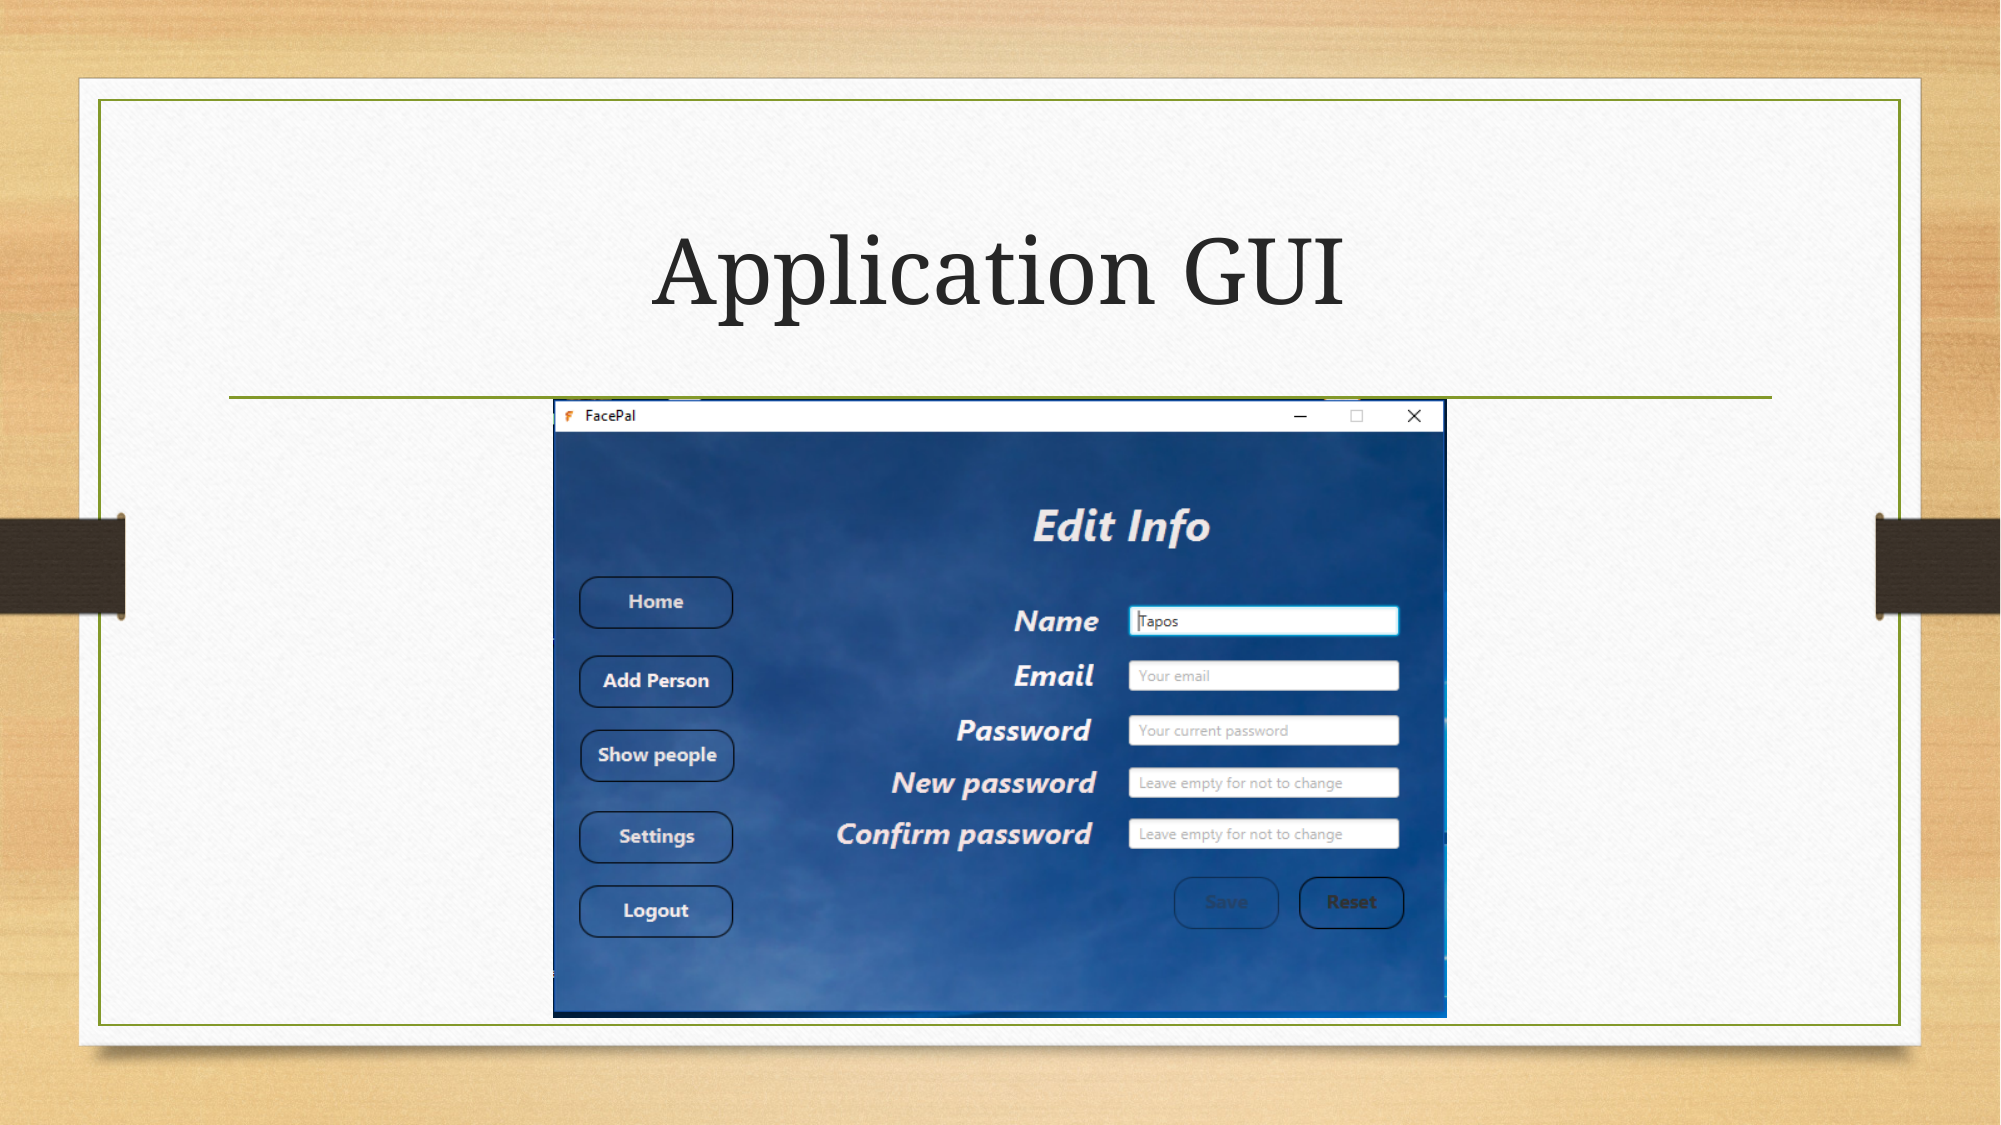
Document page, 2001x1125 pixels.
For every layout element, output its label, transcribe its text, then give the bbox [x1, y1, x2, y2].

picture [0, 0, 2001, 1125]
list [552, 399, 1447, 1018]
title Application GUI [212, 161, 1788, 375]
